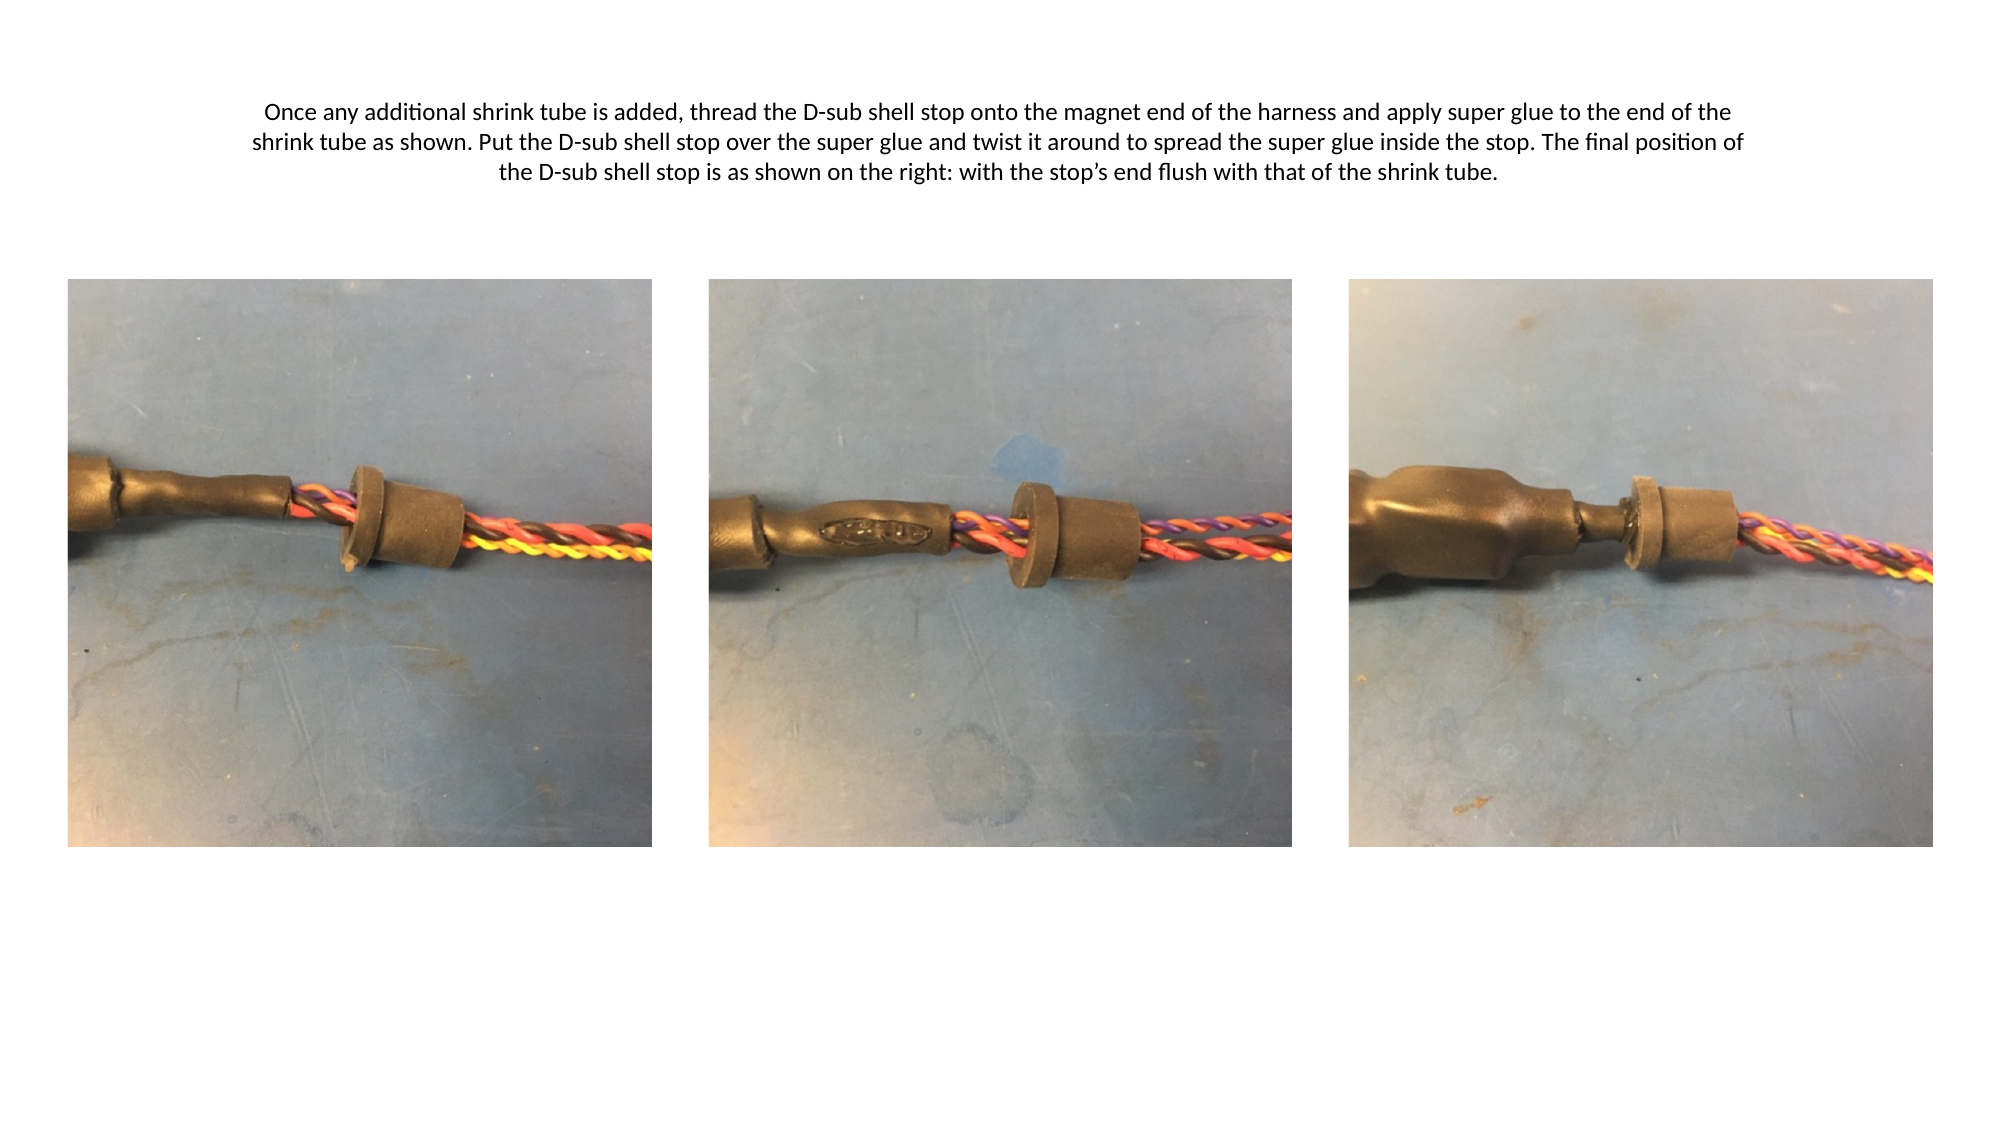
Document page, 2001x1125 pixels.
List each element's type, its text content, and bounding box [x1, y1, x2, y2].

text_box Once any additional shrink tube is added, thread the D-sub shell stop onto the magnet end of the harness and apply super glue to the end of the shrink tube as shown. Put the D-sub shell stop over the super glue and twist it around to spread the super glue inside the stop. The final position of the D-sub shell stop is as shown on the right: with the stop’s end flush with that of the shrink tube. [232, 88, 1768, 193]
picture [709, 270, 1292, 855]
picture [1349, 270, 1933, 855]
picture [68, 270, 652, 855]
